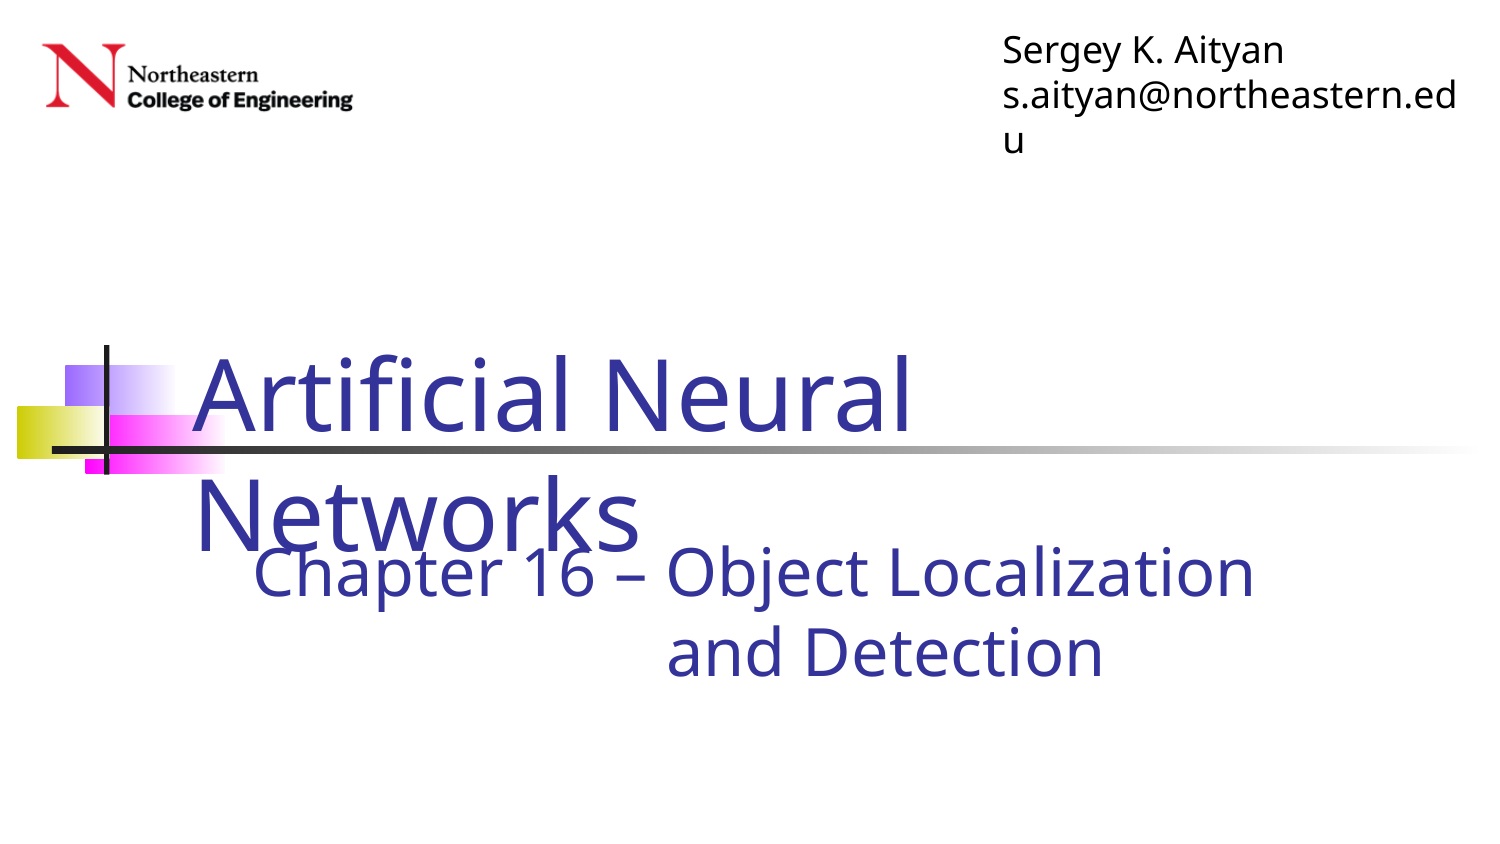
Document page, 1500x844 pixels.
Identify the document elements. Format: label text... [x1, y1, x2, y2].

title Chapter 16 – Object Localization and Detection [237, 609, 1294, 697]
